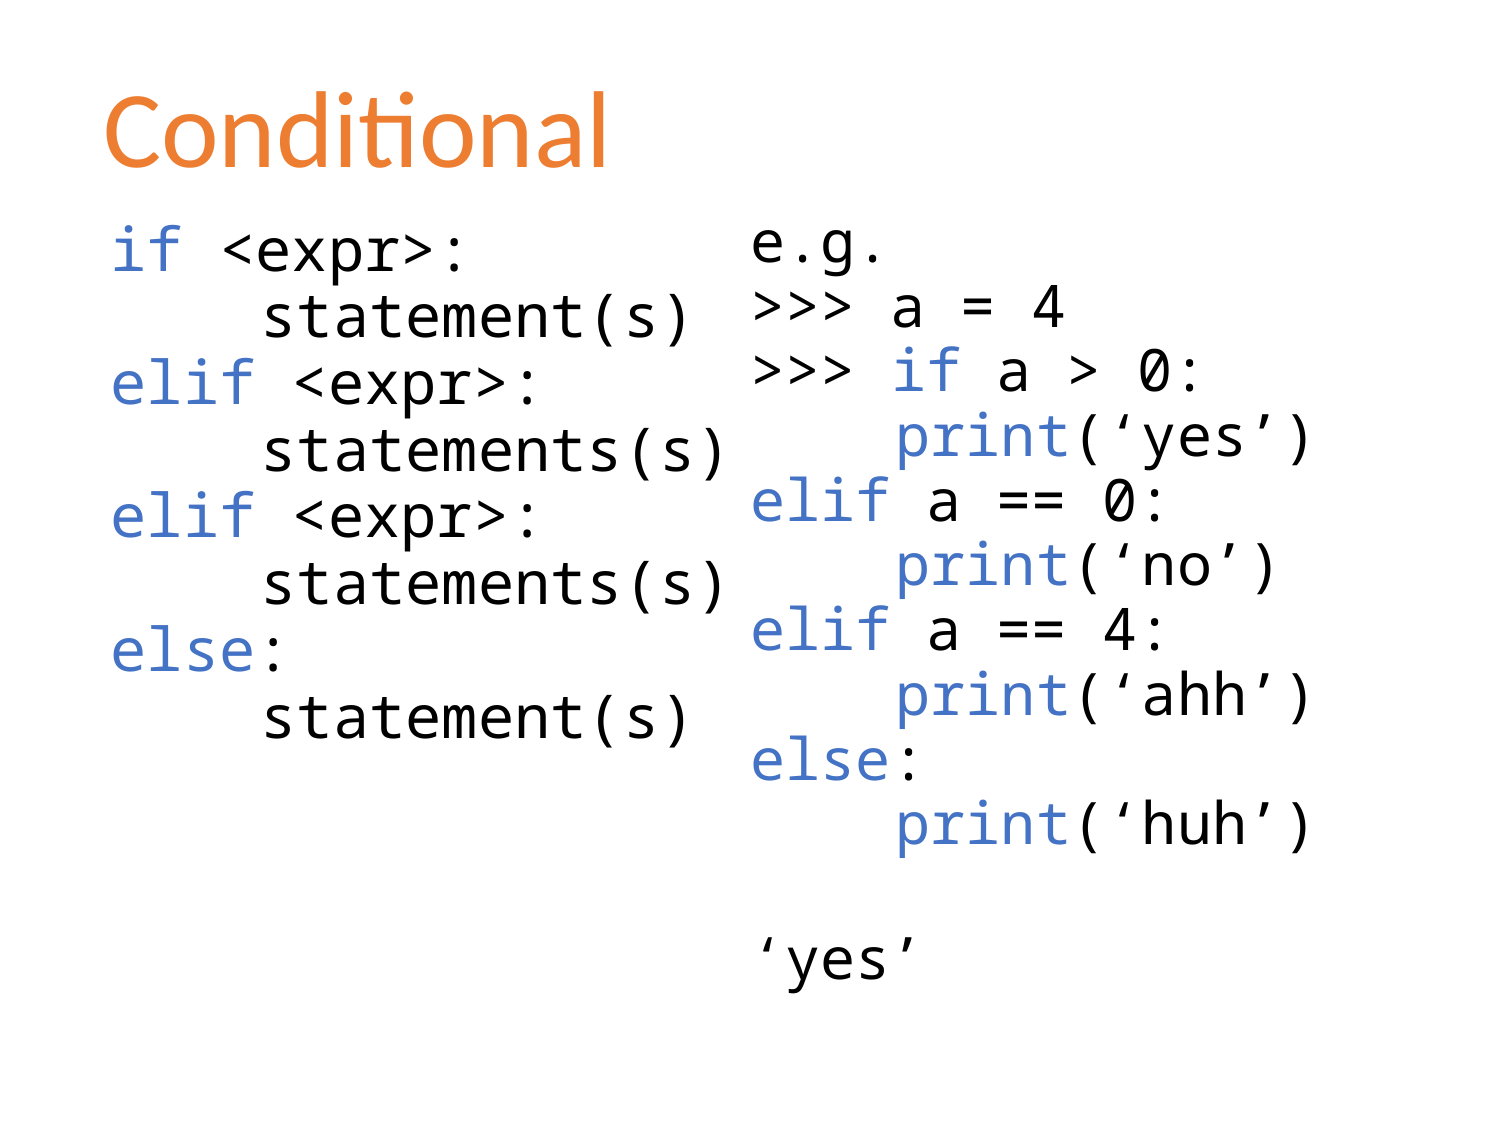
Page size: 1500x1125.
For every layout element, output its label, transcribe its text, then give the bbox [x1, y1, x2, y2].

title Conditional [102, 59, 1398, 204]
text_box e.g. >>> a = 4 >>> if a > 0: print(‘yes’) elif a == 0: print(‘no’) elif a == 4: print(‘ahh’) else: print(‘huh’) ‘yes’ [750, 221, 1435, 1055]
list if <expr>: statement(s) elif <expr>: statements(s) elif <expr>: statements(s) else: statement(s) [102, 221, 742, 1014]
